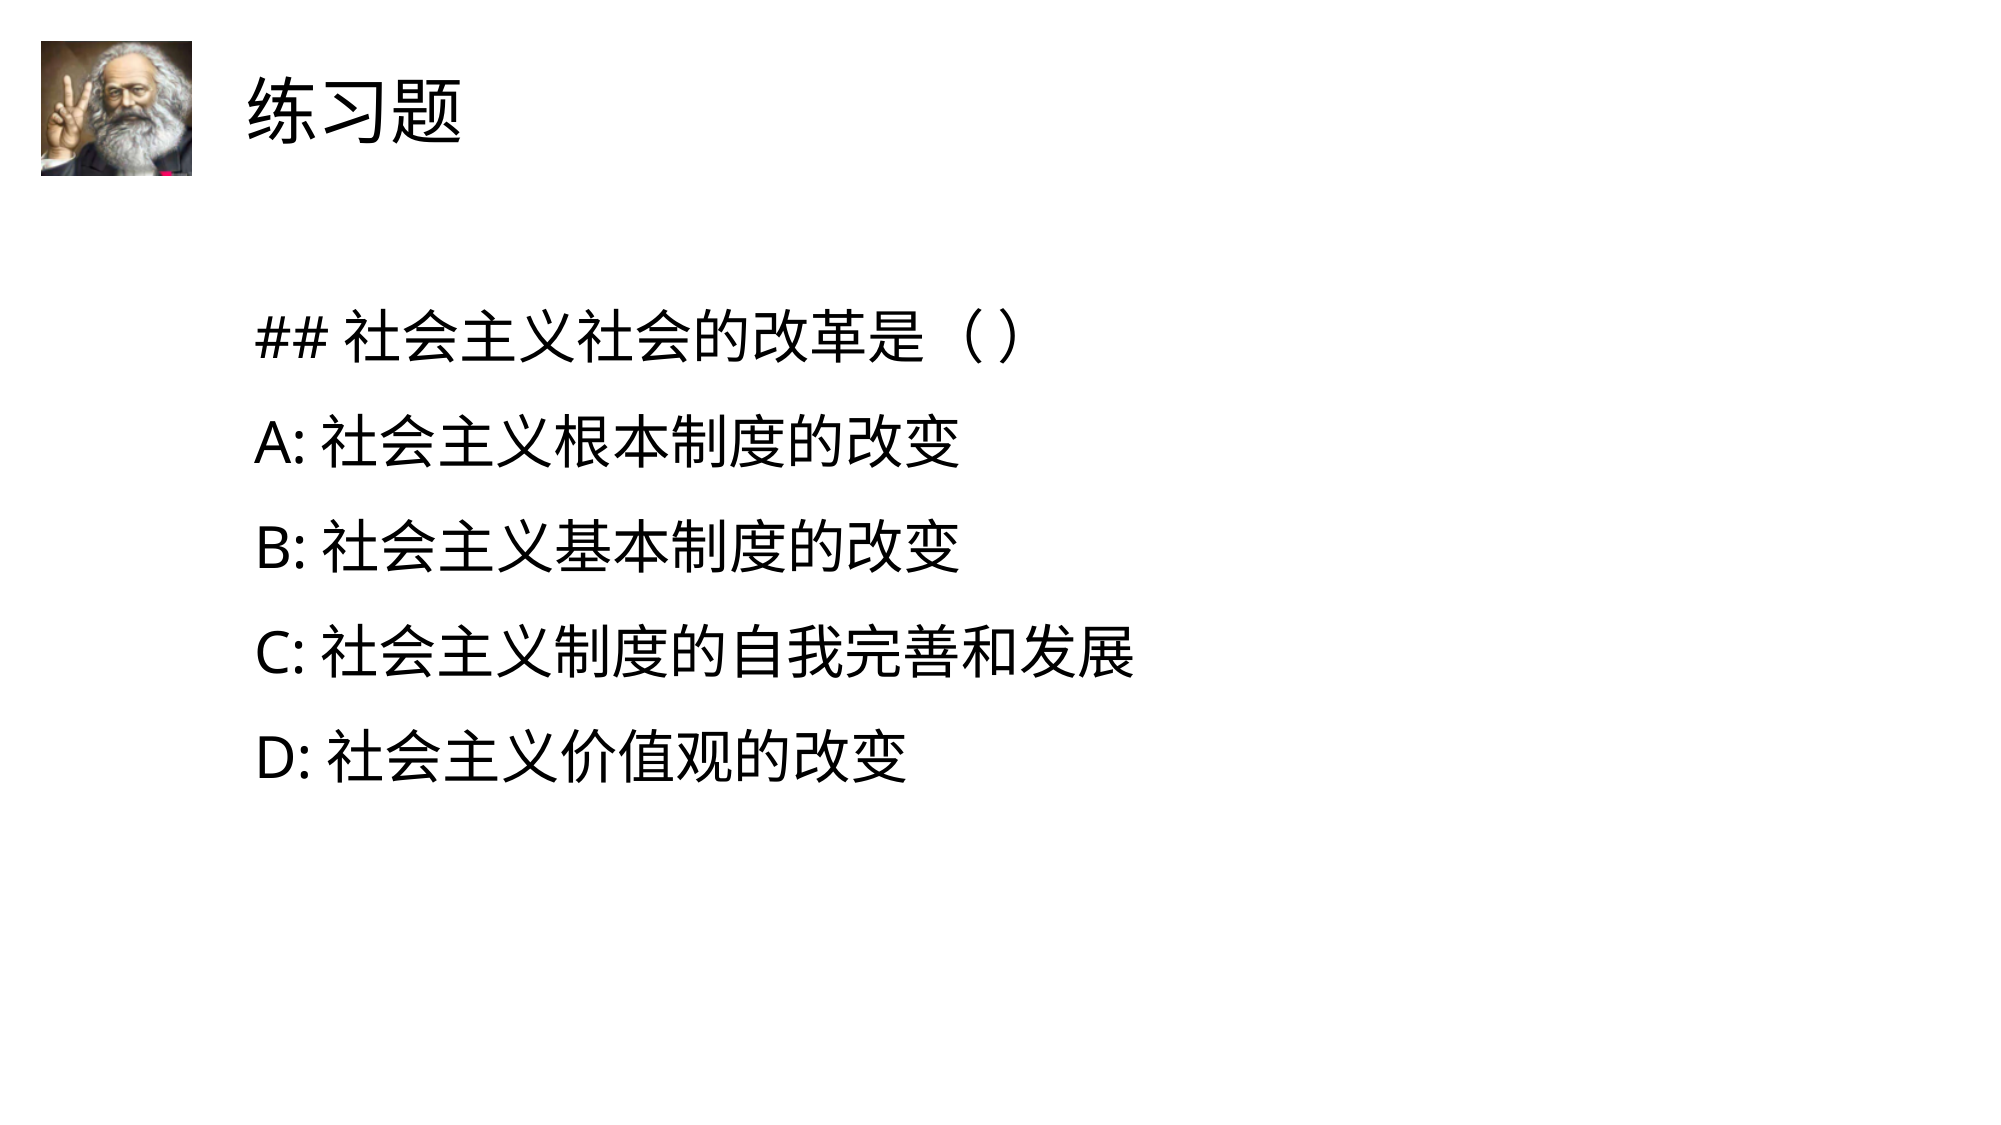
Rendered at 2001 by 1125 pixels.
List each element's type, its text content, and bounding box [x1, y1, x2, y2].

picture [41, 41, 192, 176]
text_box ##社会主义社会的改革是（ ） A:社会主义根本制度的改变 B:社会主义基本制度的改变 C:社会主义制度的自我完善和发展 D:社会主义价值观的改变 [239, 258, 1761, 798]
